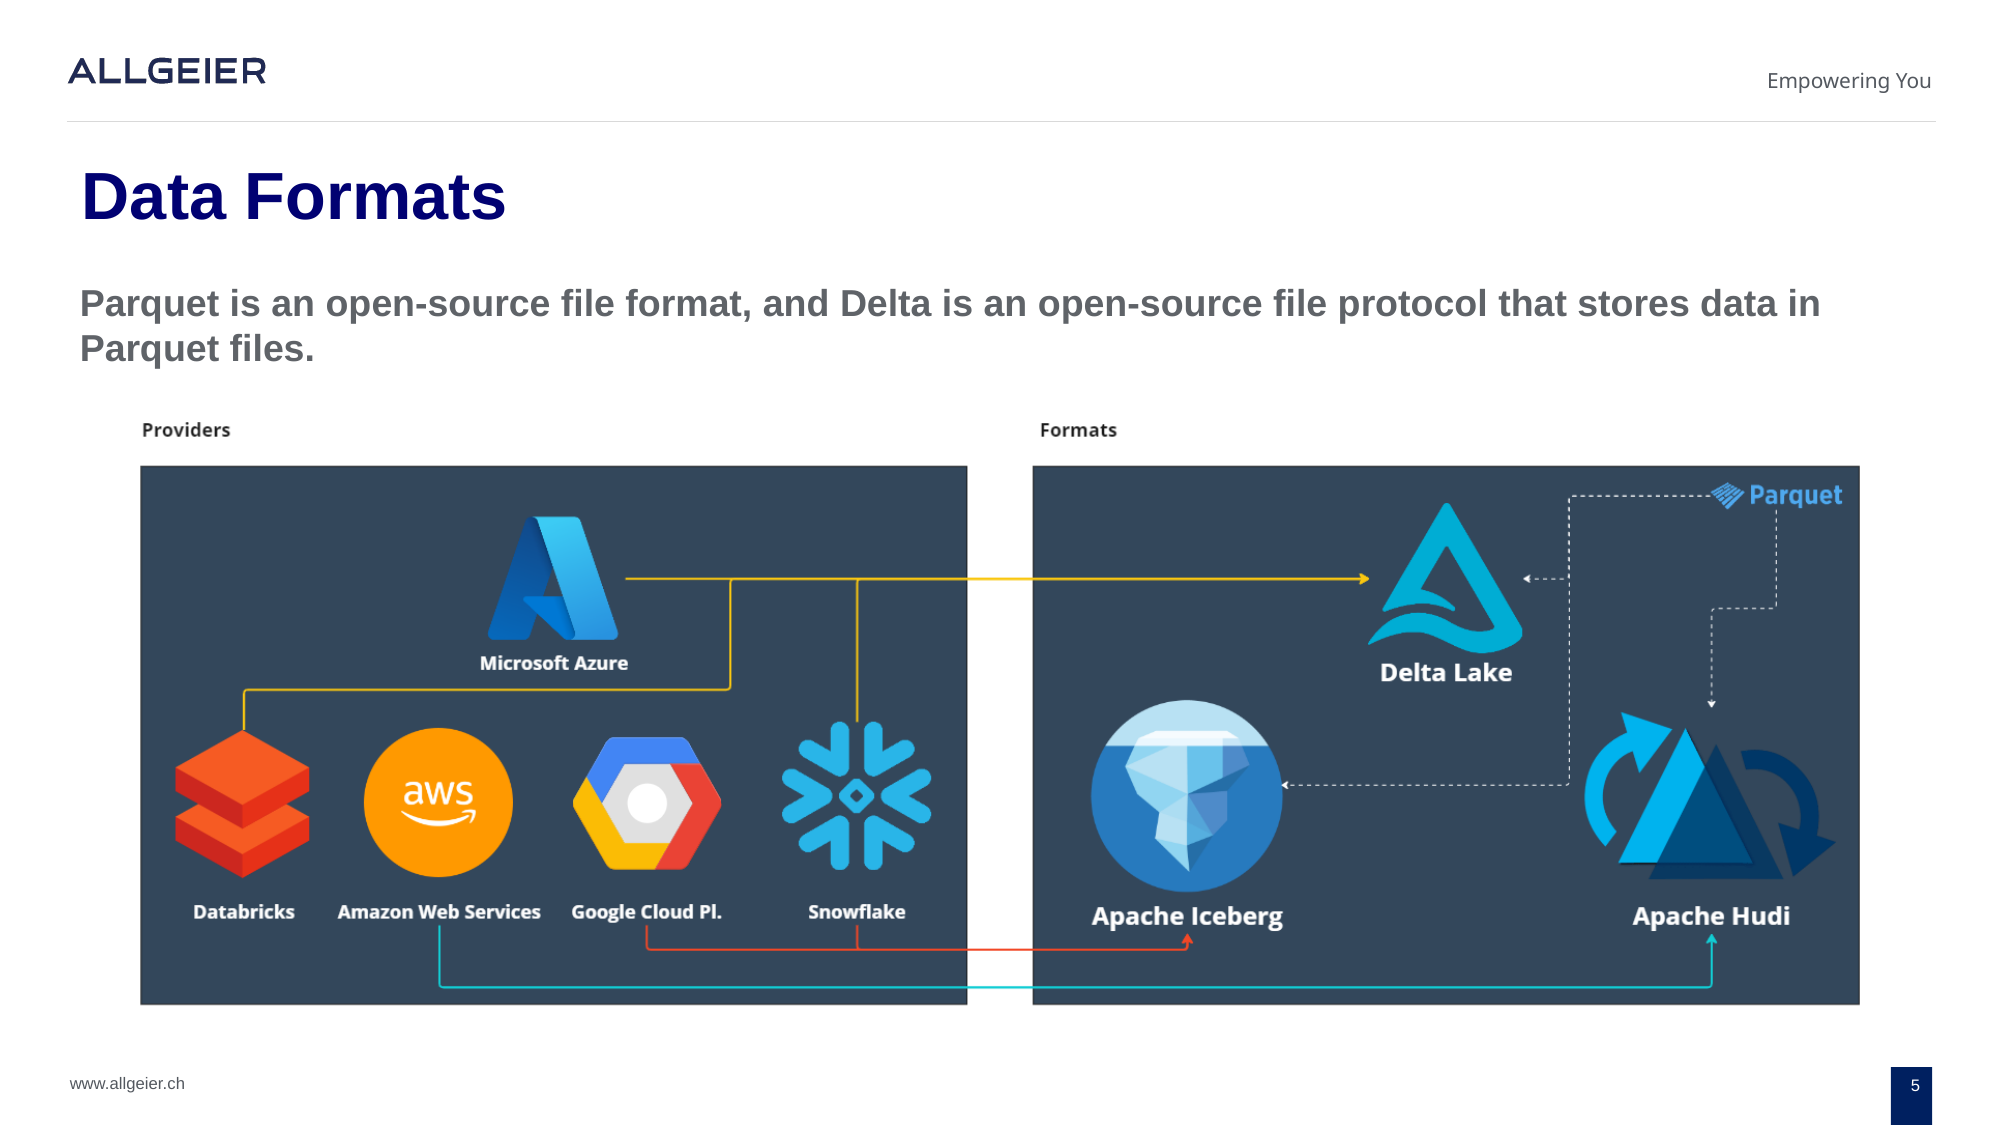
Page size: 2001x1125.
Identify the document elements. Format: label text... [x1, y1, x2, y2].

picture [43, 34, 290, 107]
slide_number 5 [1485, 1055, 1936, 1116]
text_box Parquet is an open-source file format, and Delta is an open-source file protocol that stores data in Parquet files. [64, 271, 1933, 377]
text_box Data Formats [66, 145, 1933, 271]
picture [131, 417, 1867, 1015]
